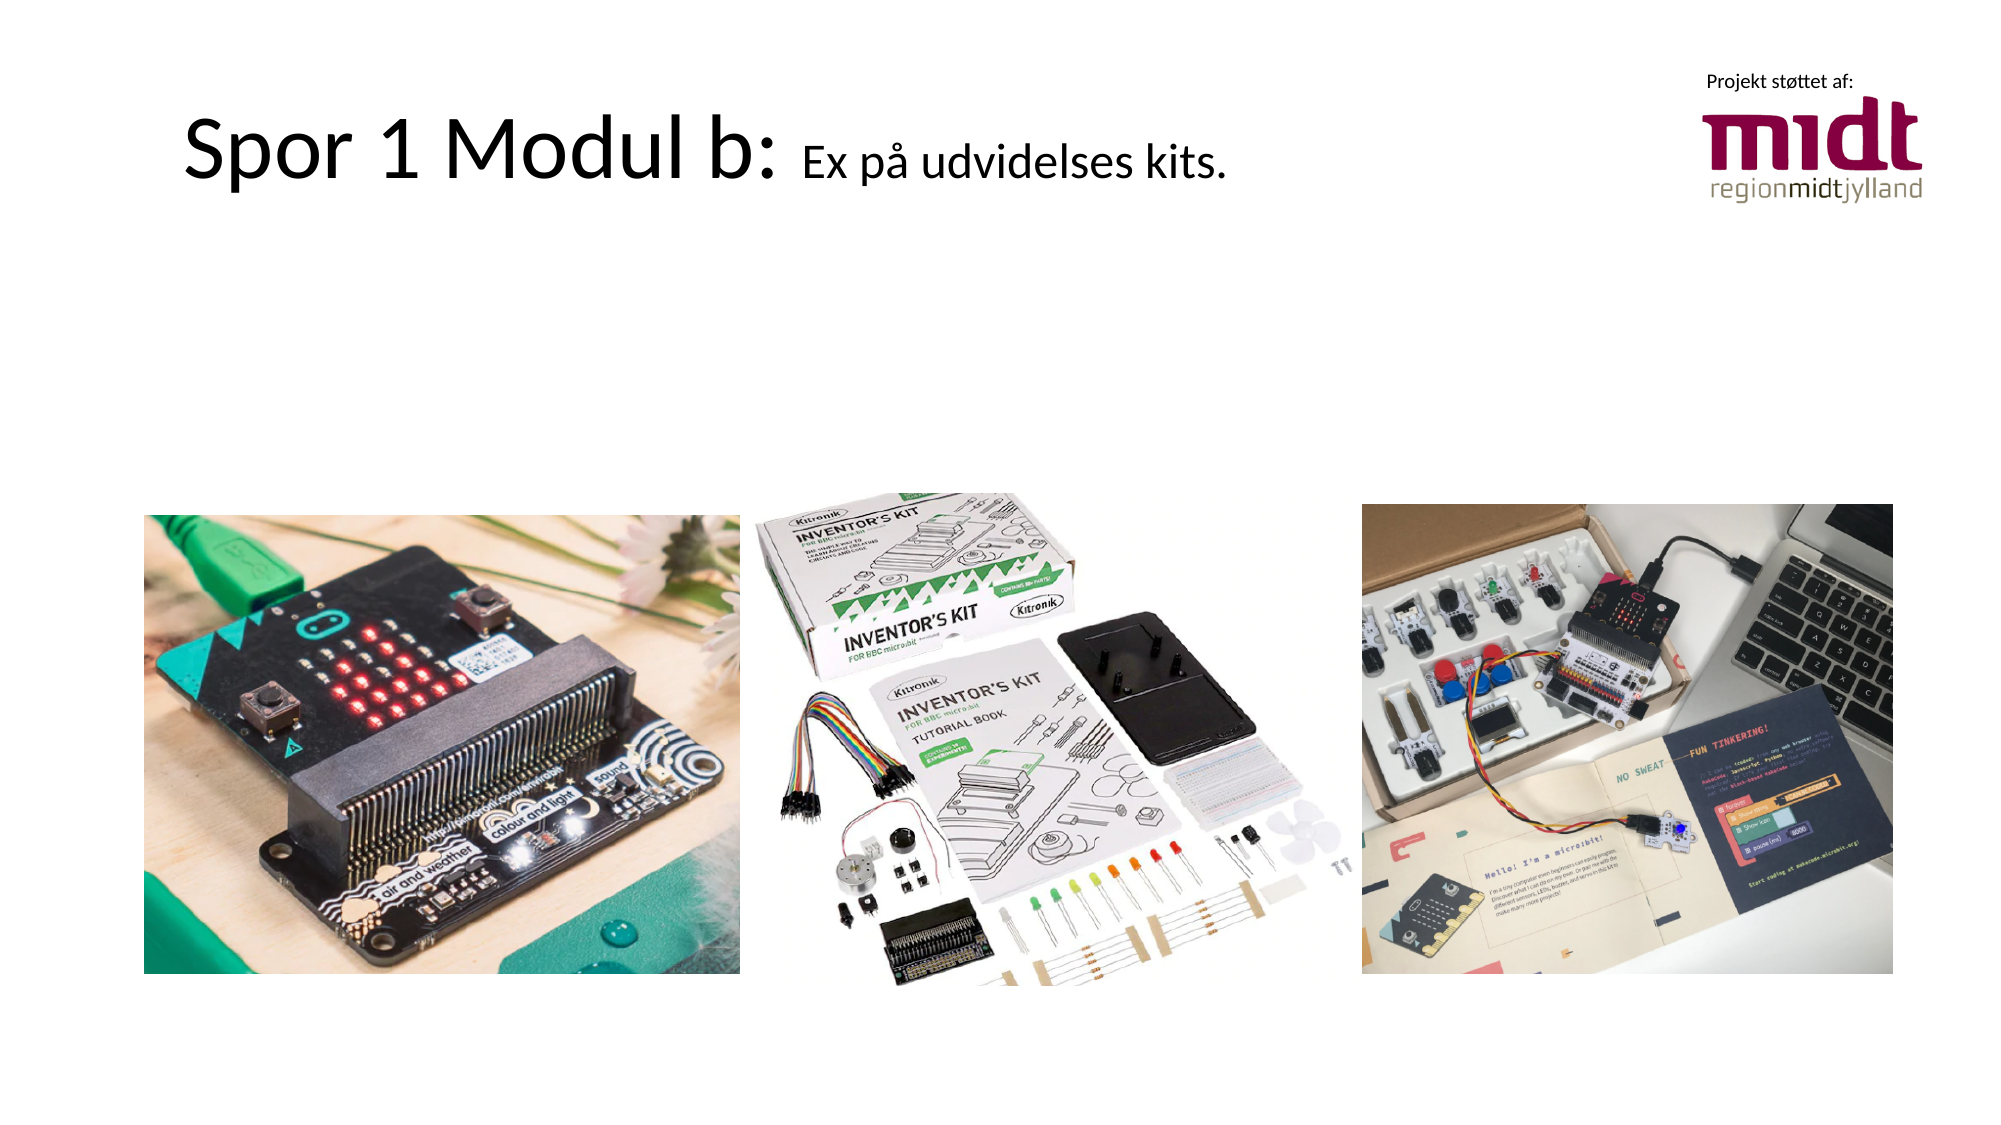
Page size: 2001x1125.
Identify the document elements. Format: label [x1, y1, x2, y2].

text_box [127, 59, 1923, 207]
picture [144, 493, 1893, 986]
